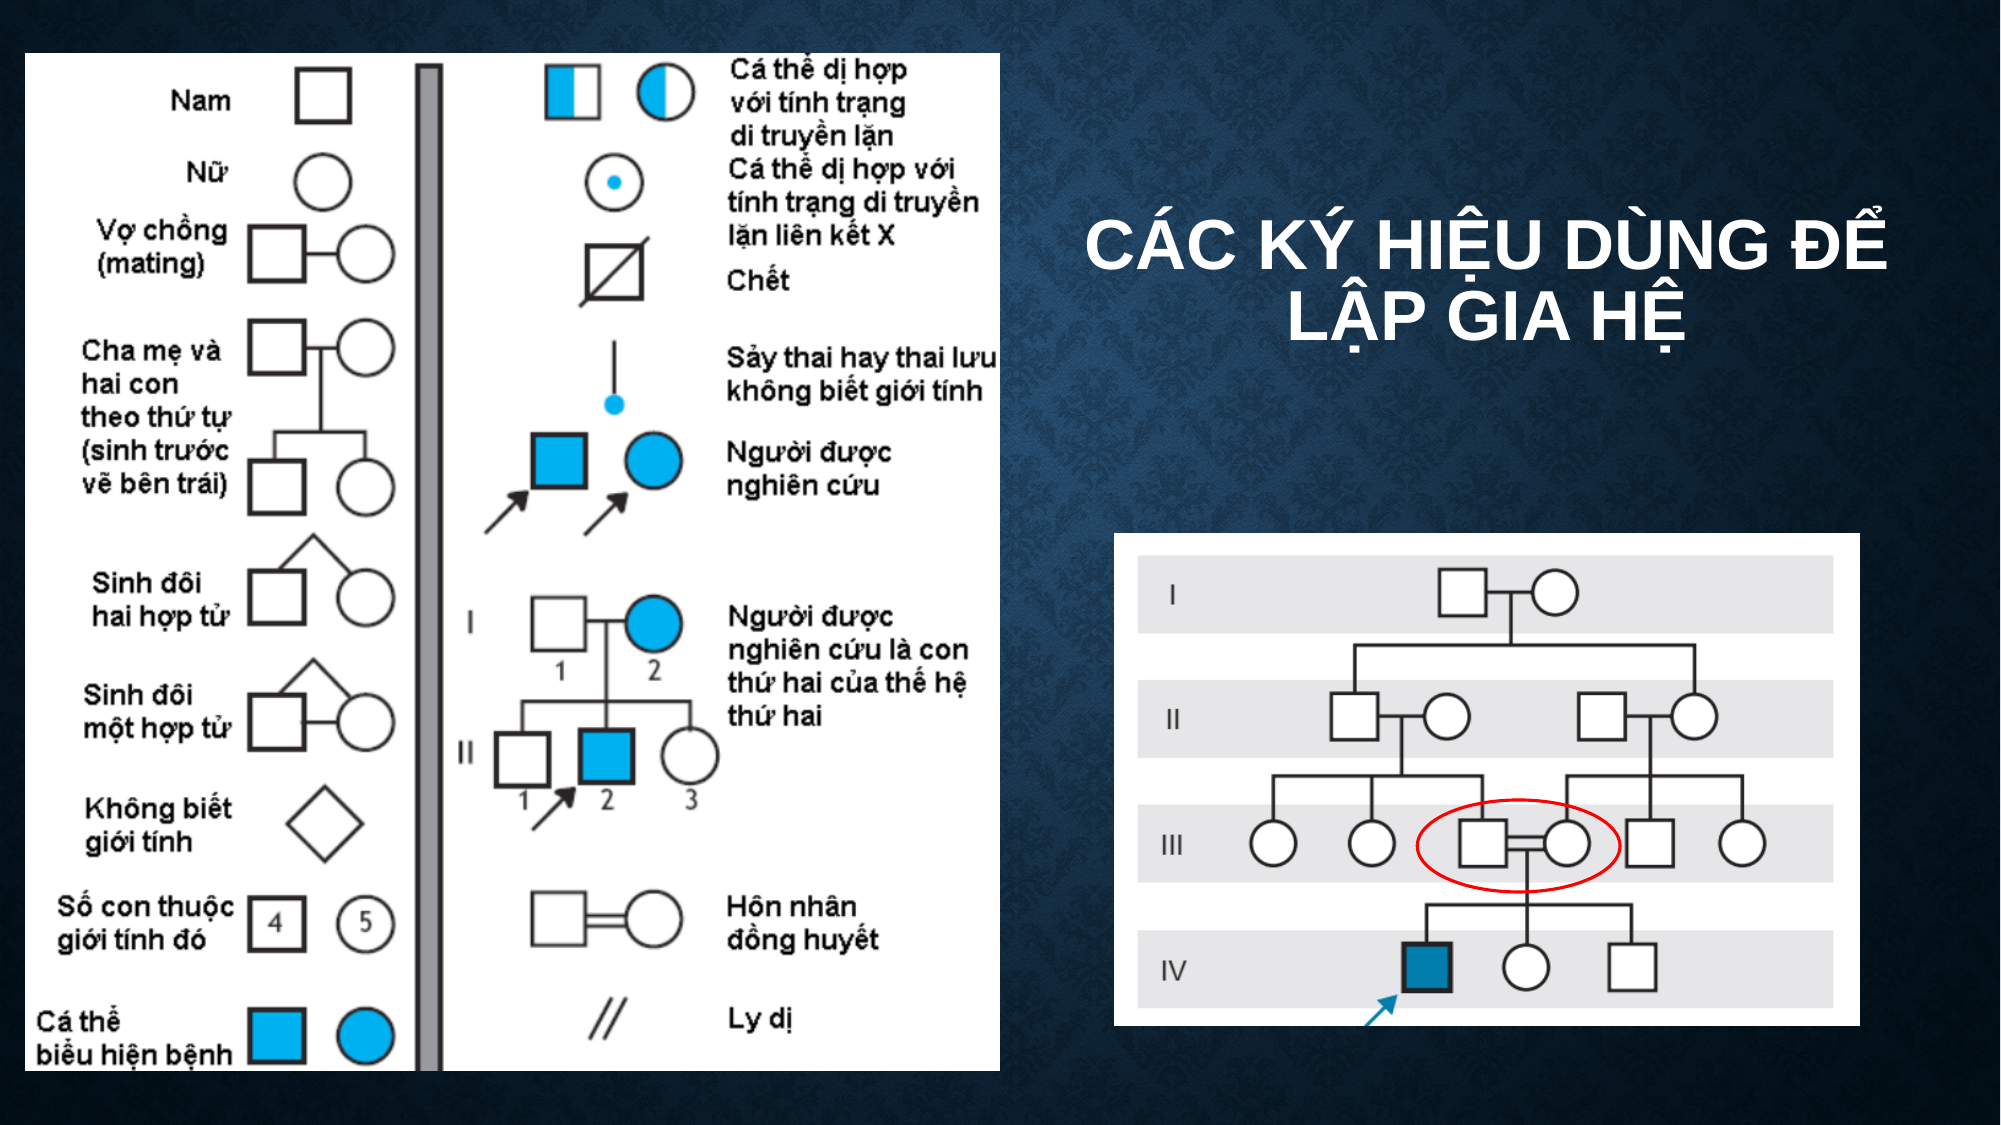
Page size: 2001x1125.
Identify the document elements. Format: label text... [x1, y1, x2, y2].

picture [1114, 533, 1861, 1027]
title Các ký hiệu dùng để lập gia hệ [1007, 174, 1982, 393]
picture [24, 53, 1001, 1072]
